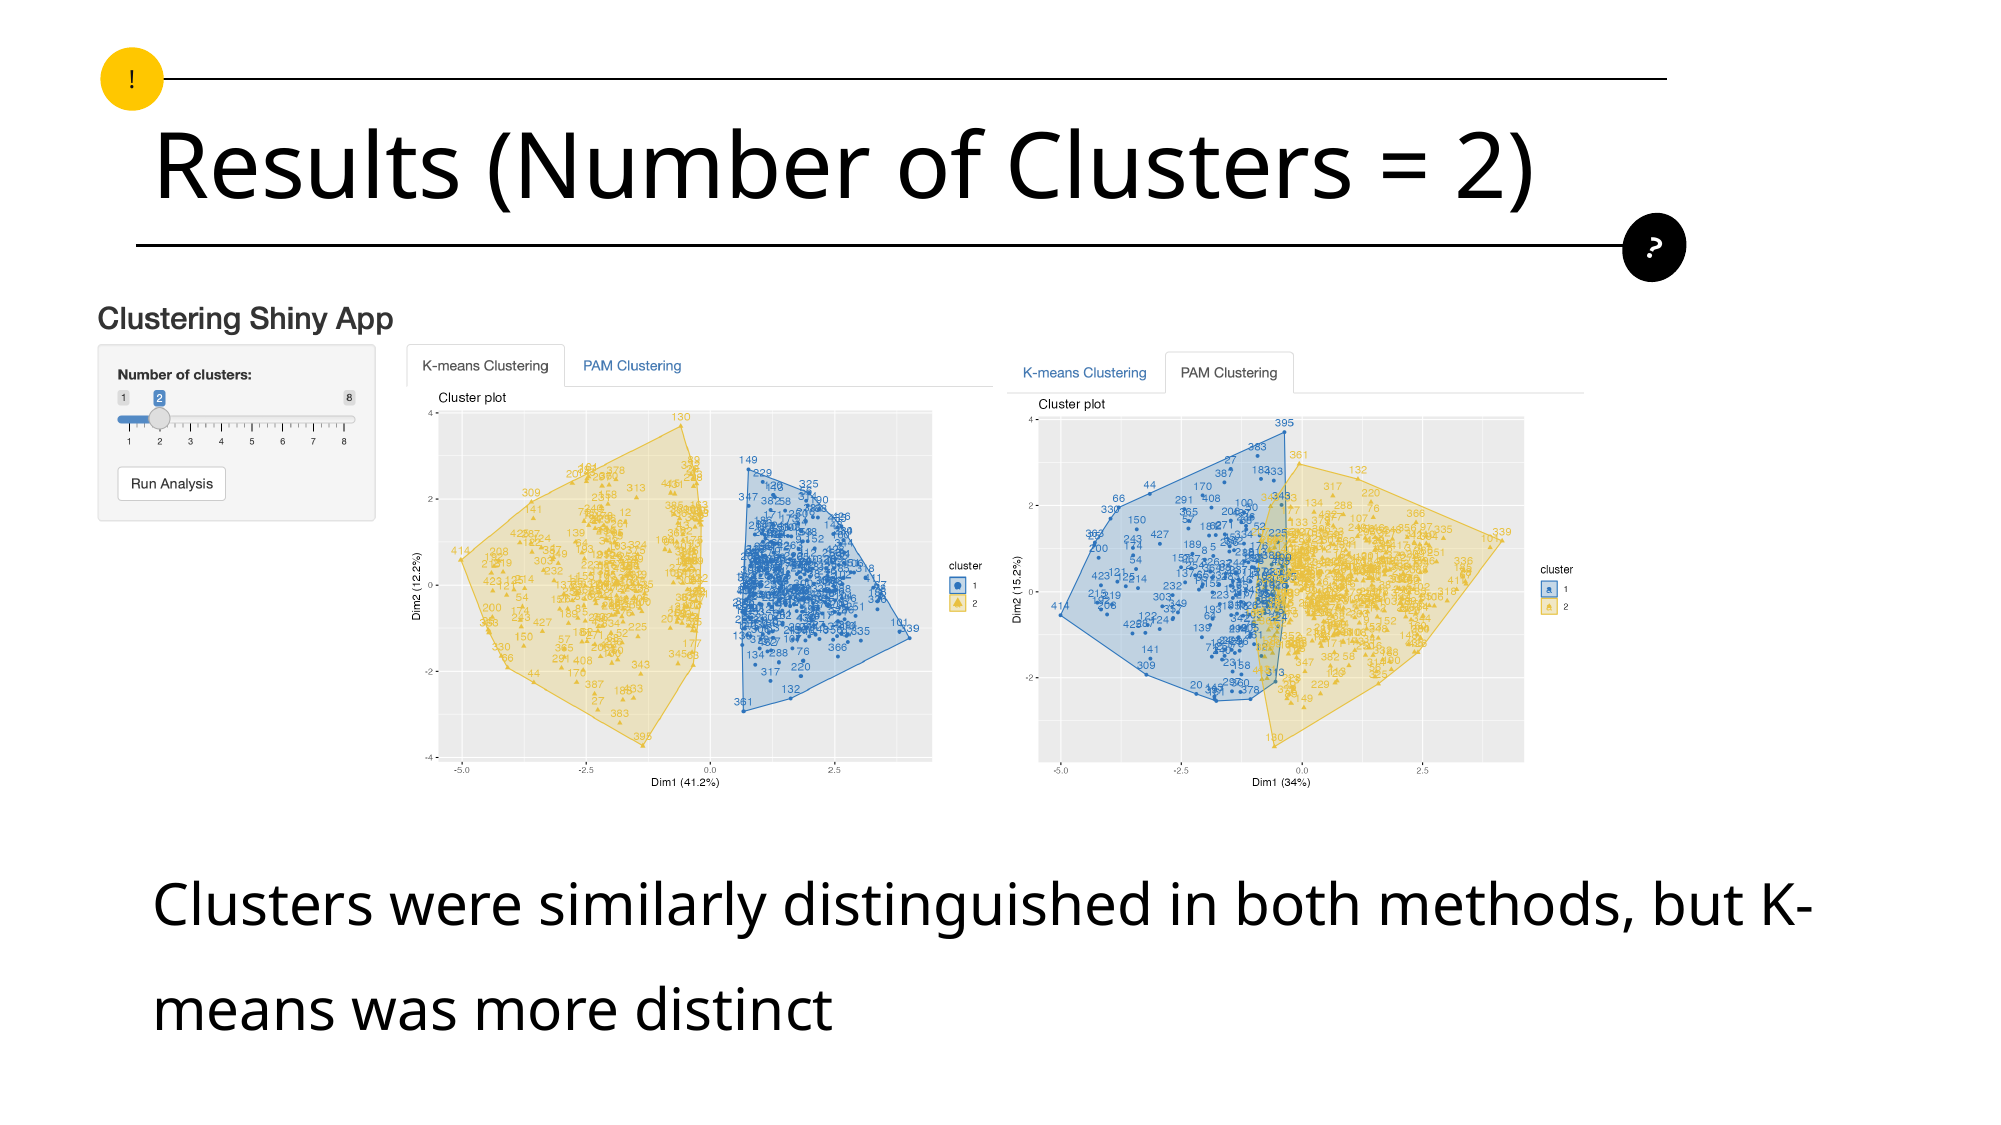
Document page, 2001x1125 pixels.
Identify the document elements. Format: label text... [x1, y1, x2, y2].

list Clusters were similarly distinguished in both methods, but K-means was more distinct [137, 825, 1863, 1043]
picture [92, 296, 1586, 803]
text_box ! [100, 47, 164, 111]
text_box ? [1622, 212, 1687, 283]
title Results (Number of Clusters = 2) [137, 59, 1863, 278]
